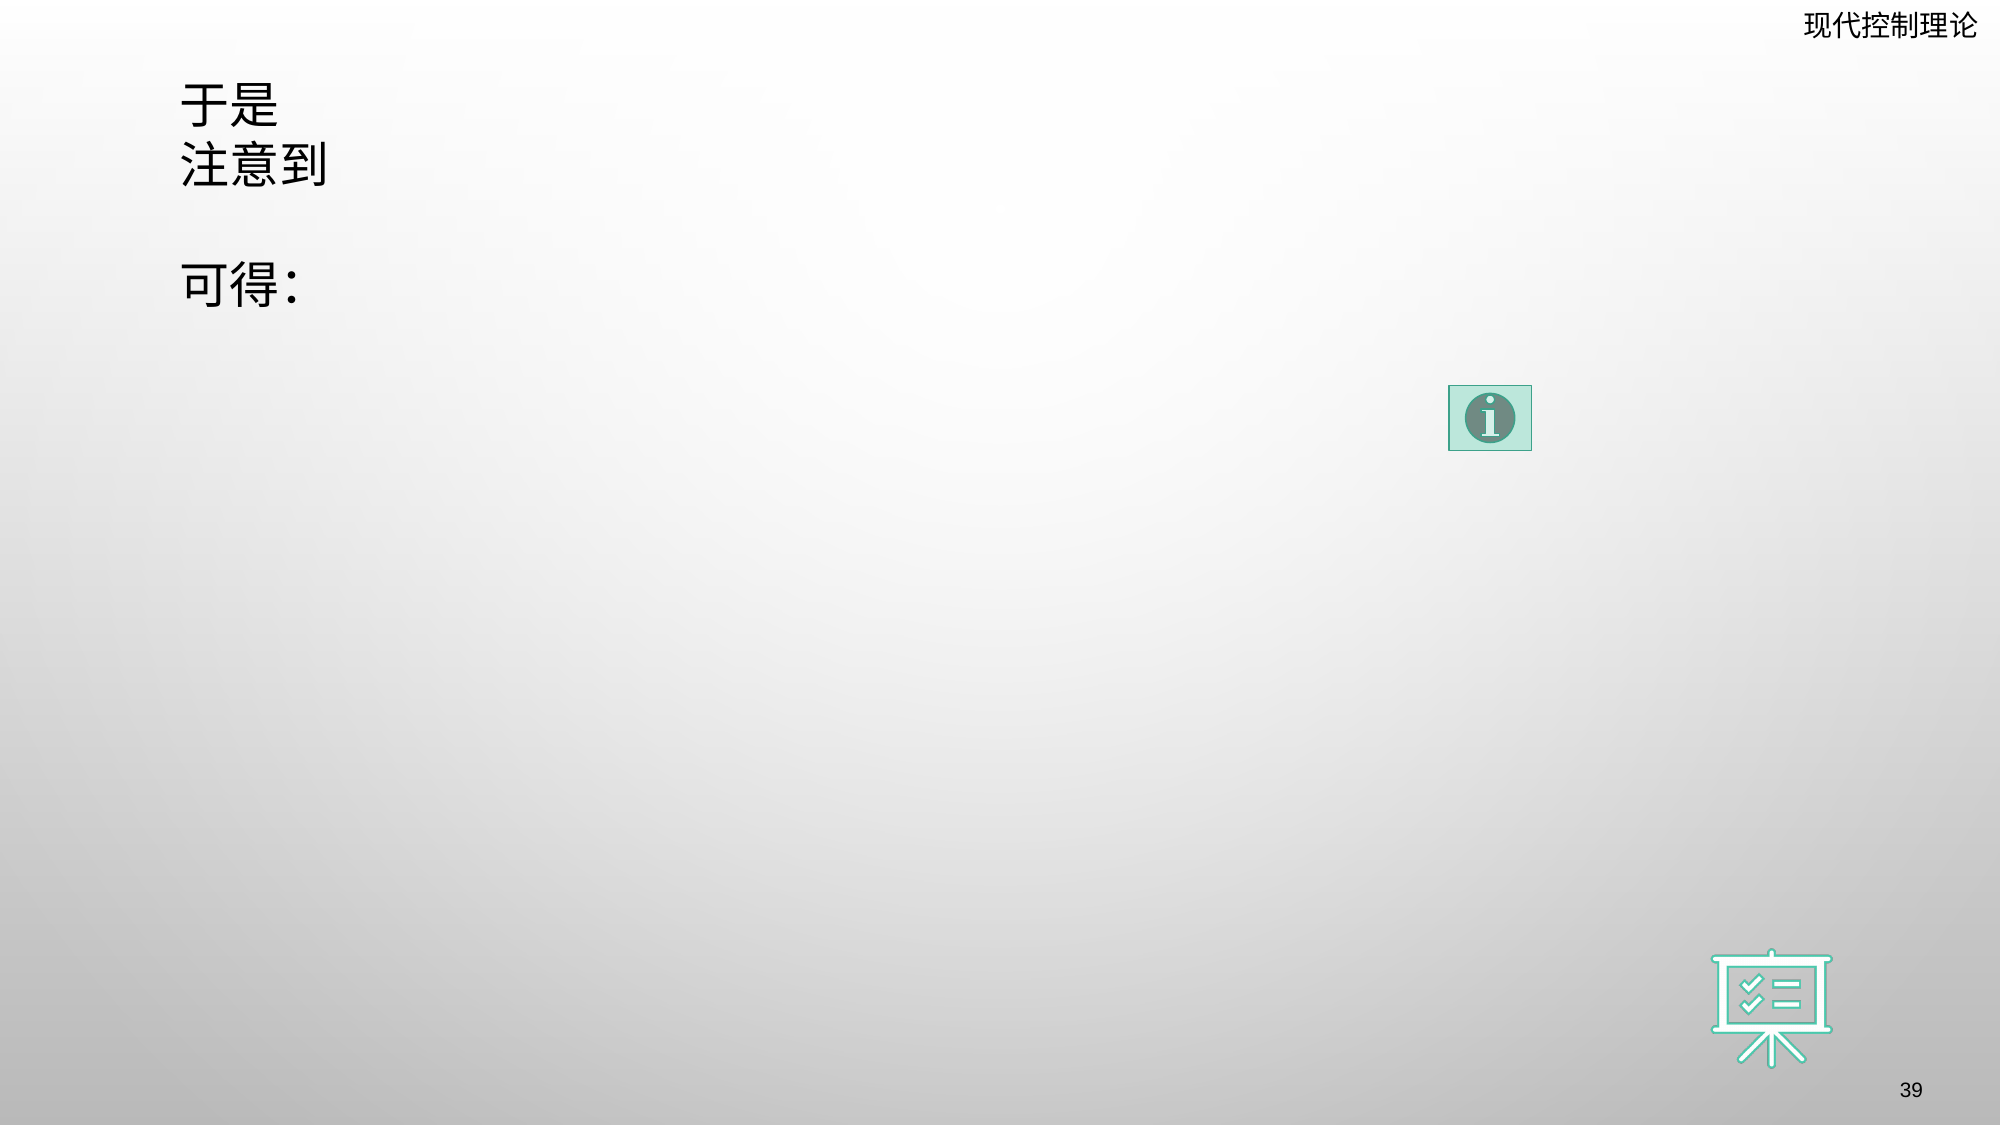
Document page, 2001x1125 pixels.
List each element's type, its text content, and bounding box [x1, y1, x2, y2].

slide_number 39 [1812, 1059, 1938, 1119]
picture [0, 0, 2000, 1125]
text_box [1448, 385, 1532, 451]
